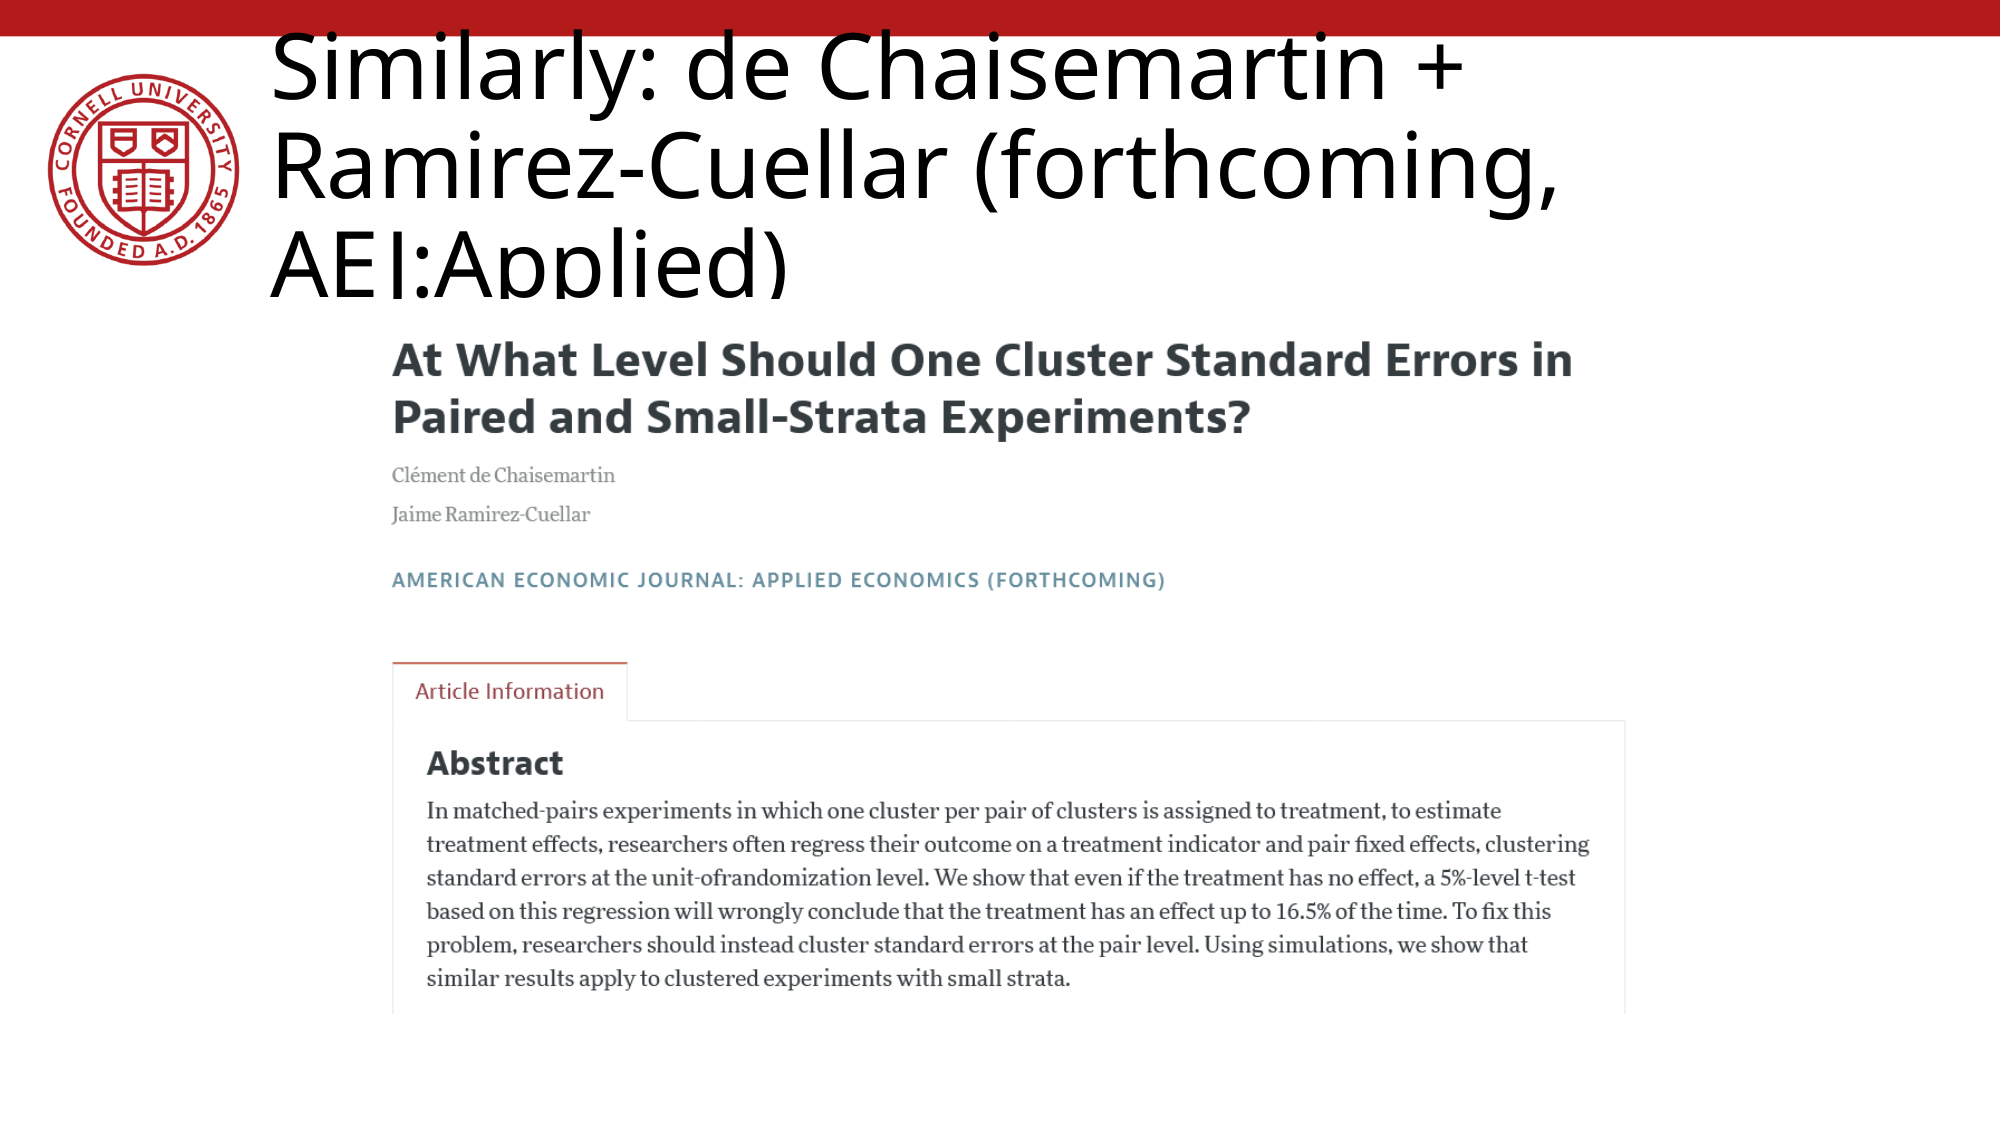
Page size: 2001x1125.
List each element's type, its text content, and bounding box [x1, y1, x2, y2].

picture [39, 65, 255, 274]
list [341, 299, 1659, 1014]
title Similarly: de Chaisemartin + Ramirez-Cuellar (forthcoming, AEJ:Applied) [255, 59, 1860, 278]
